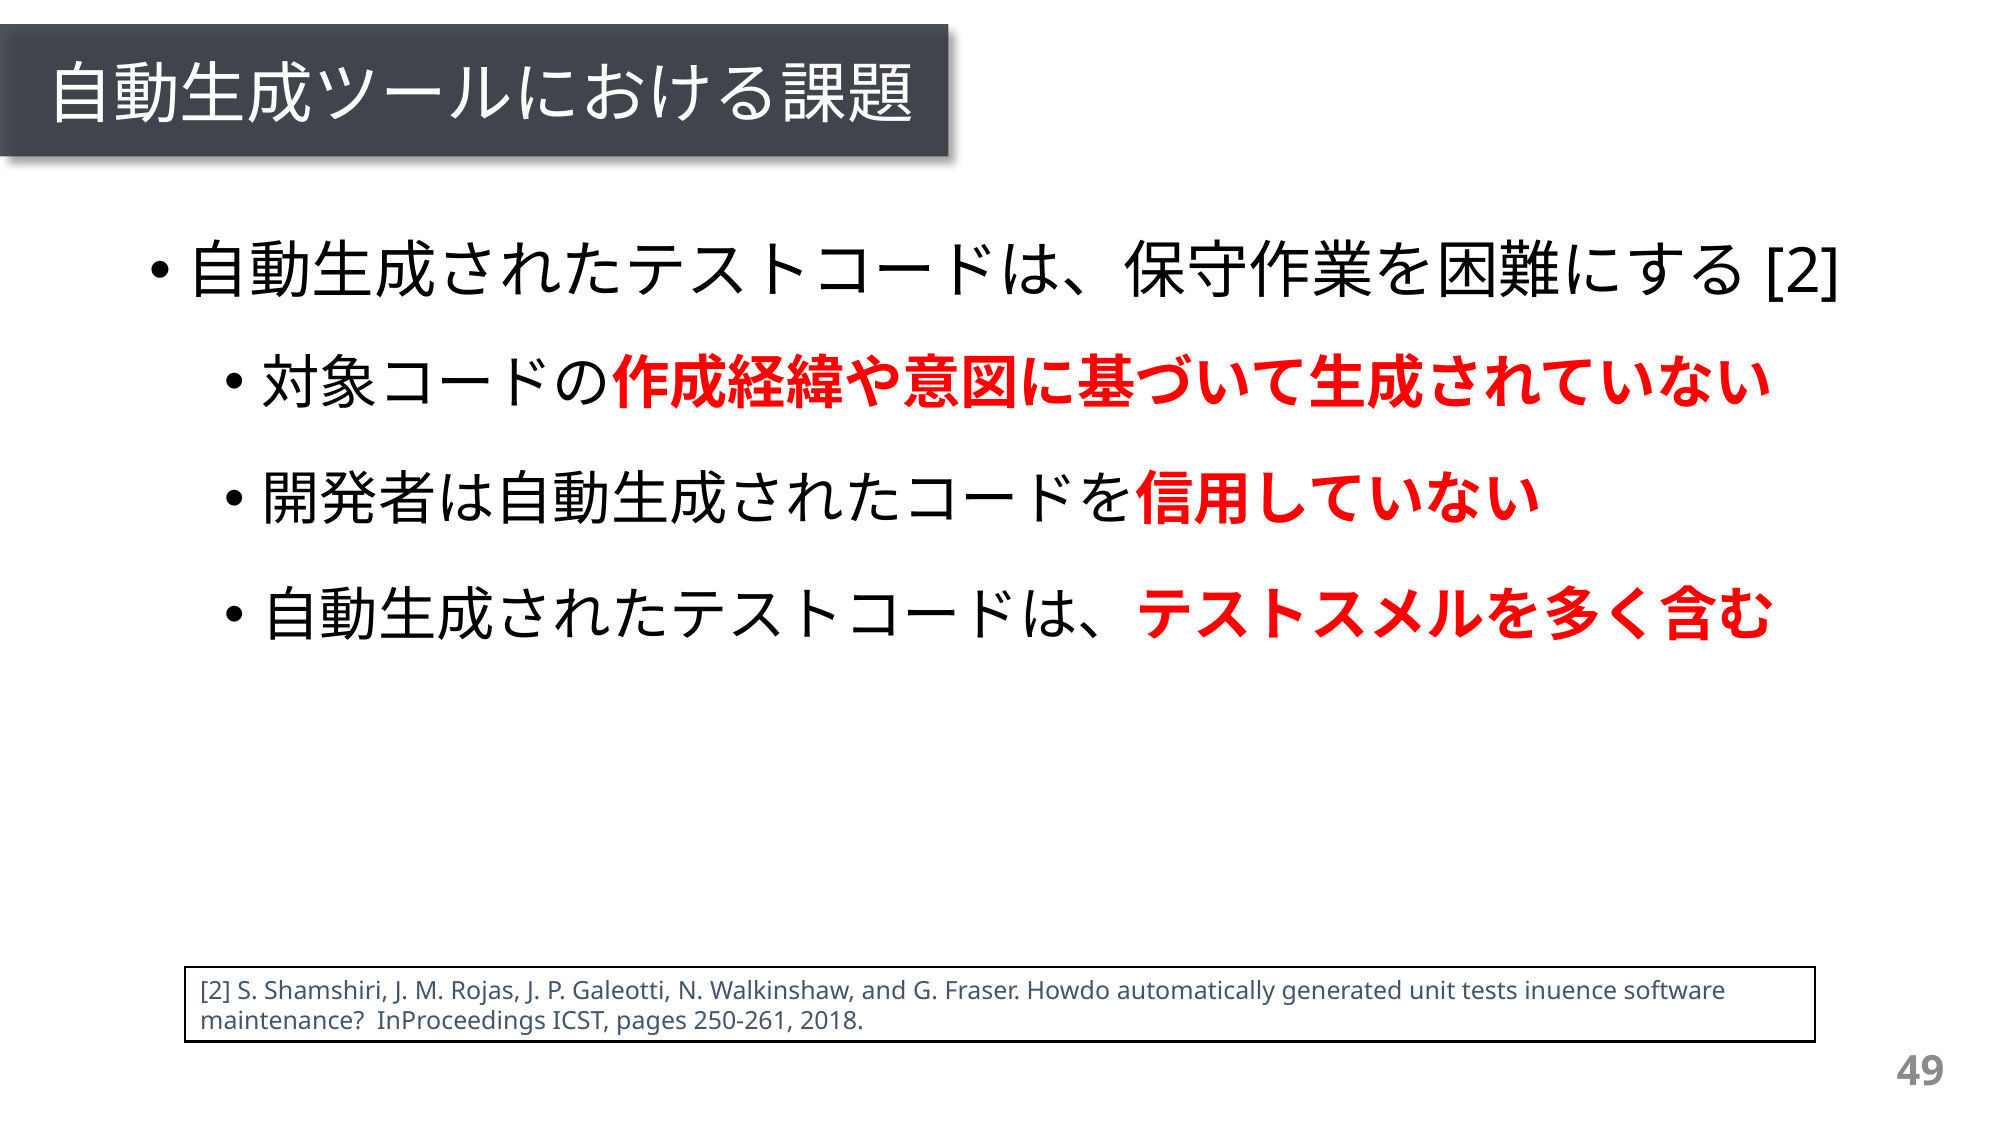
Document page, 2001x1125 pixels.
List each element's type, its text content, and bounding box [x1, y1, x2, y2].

text_box [2] S. Shamshiri, J. M. Rojas, J. P. Galeotti, N. Walkinshaw, and G. Fraser. Howdo automatically generated unit tests inuence software maintenance? InProceedings ICST, pages 250-261, 2018. [184, 966, 1816, 1043]
title 自動生成ツールにおける課題 [31, 36, 952, 156]
list 自動生成されたテストコードは、保守作業を困難にする[2] 対象コードの作成経緯や意図に基づいて生成されていない 開発者は自動生成されたコードを信用していない 自動生成されたテストコードは、テストスメルを多く含む [134, 231, 1874, 837]
